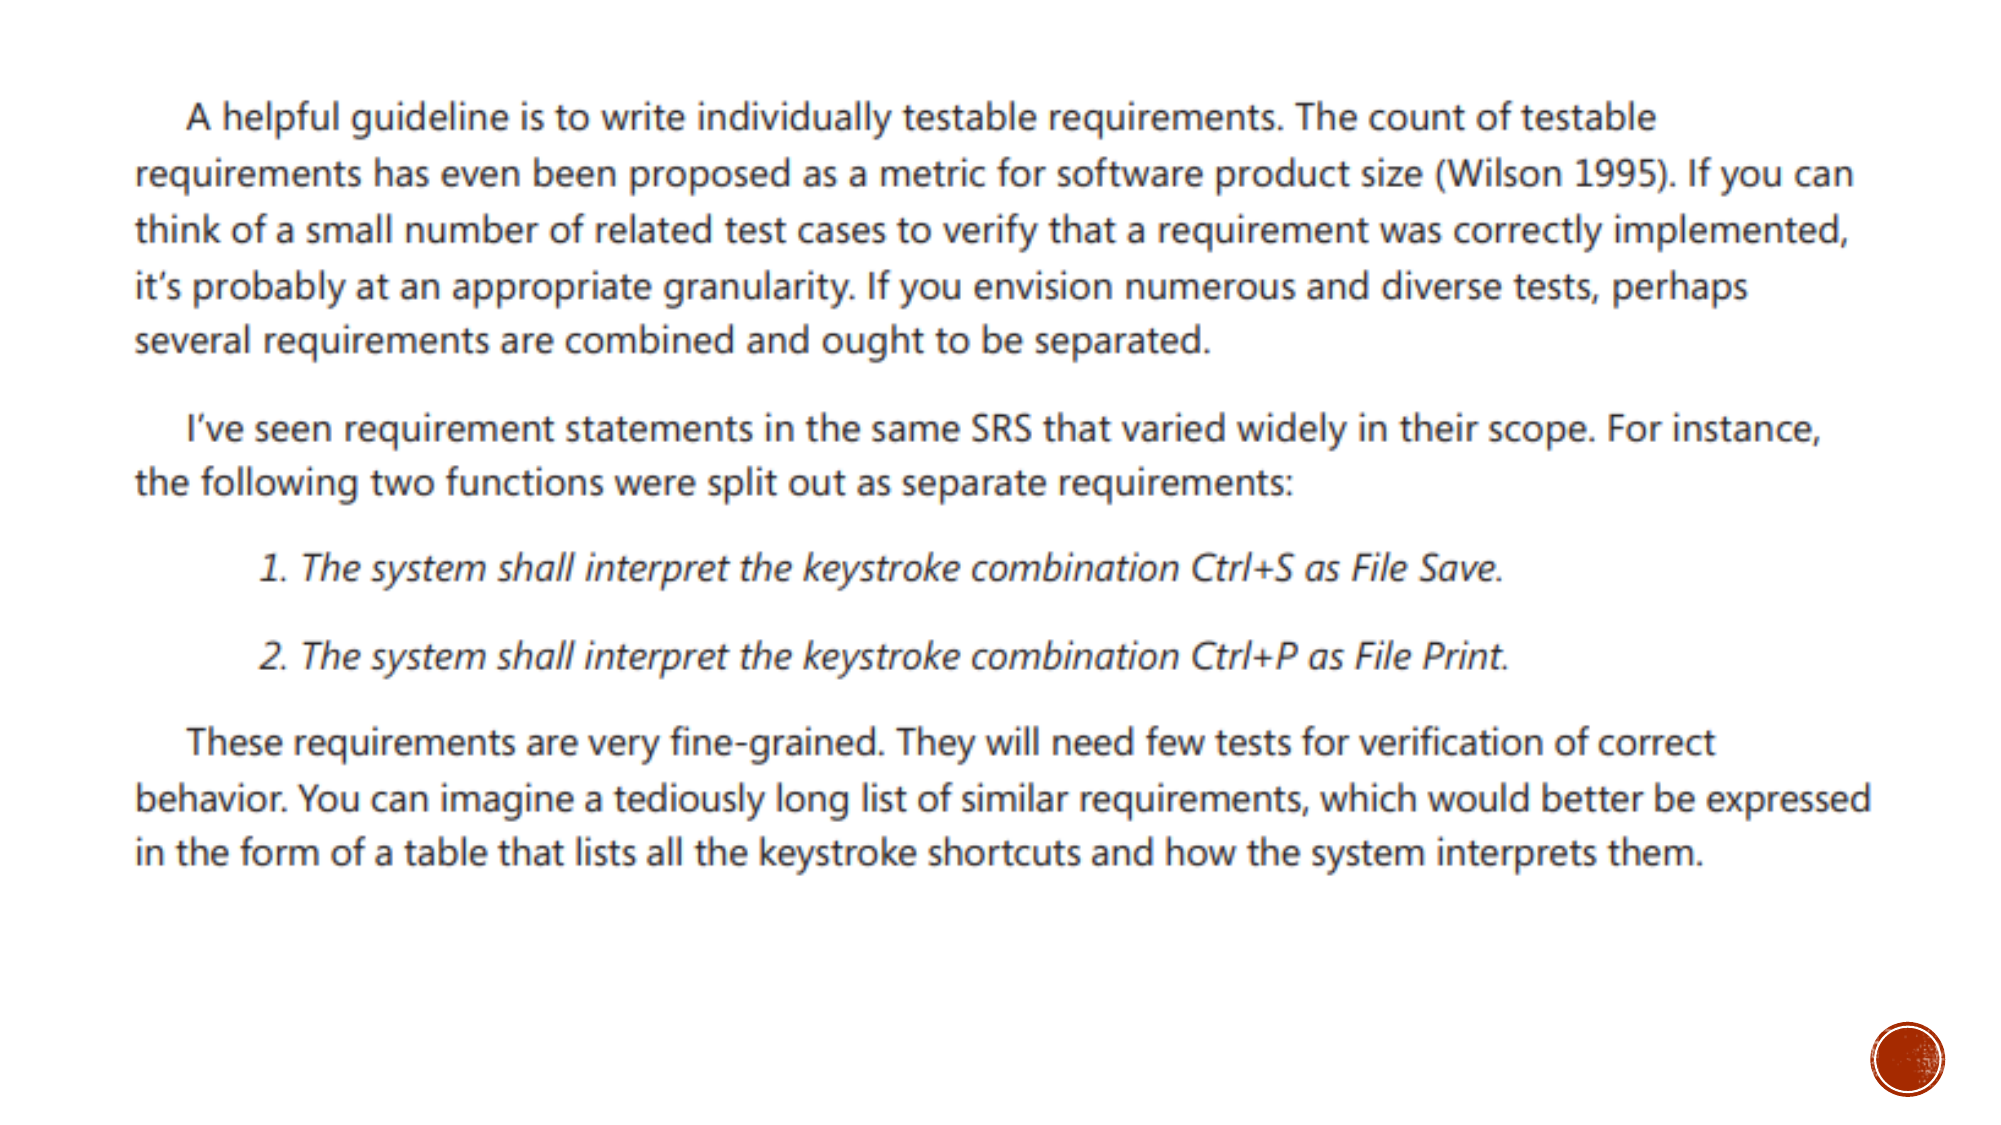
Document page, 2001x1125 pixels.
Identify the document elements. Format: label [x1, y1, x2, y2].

picture [92, 63, 1918, 896]
